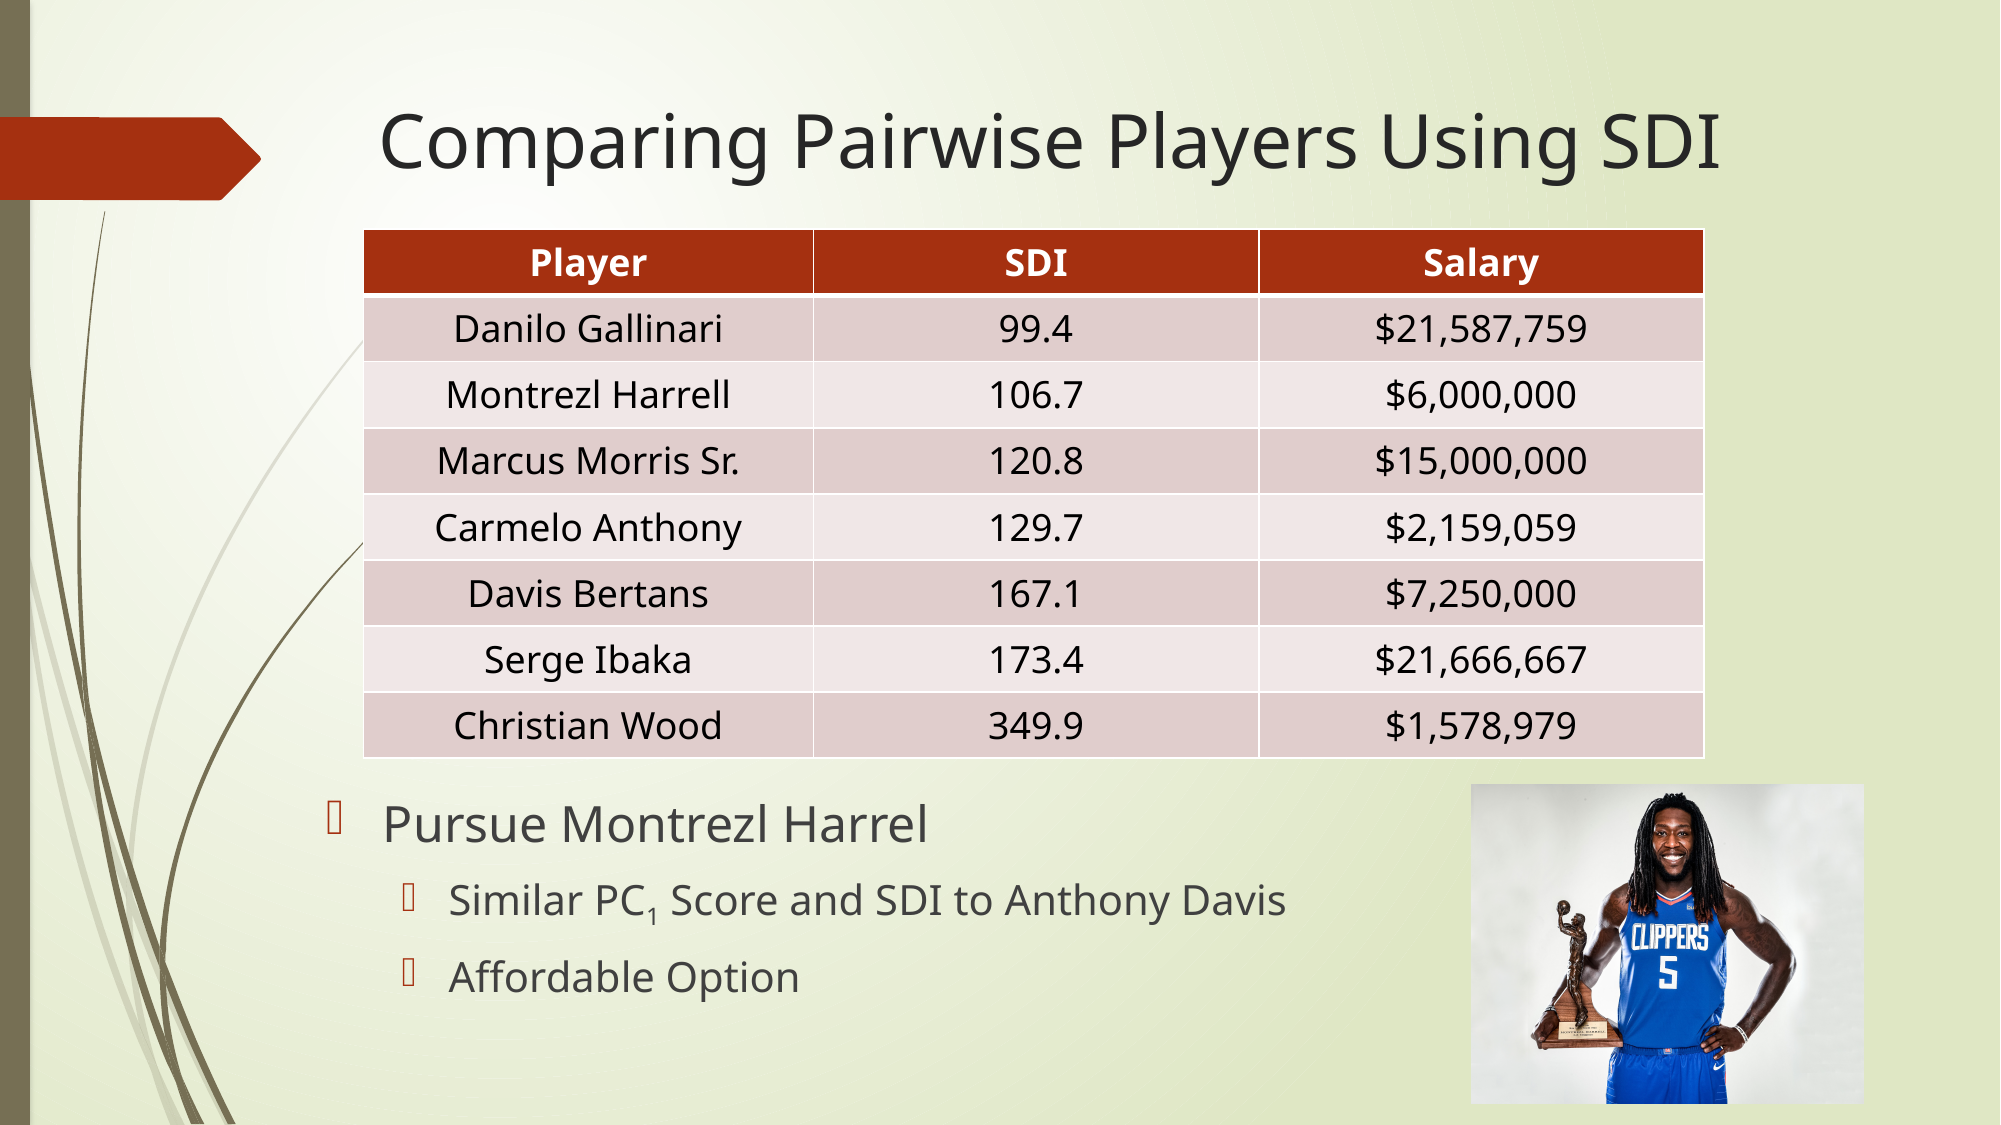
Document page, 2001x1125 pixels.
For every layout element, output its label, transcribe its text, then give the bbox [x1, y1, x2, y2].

table_header SDI [814, 230, 1258, 293]
table_cell 349.9 [814, 693, 1258, 757]
table_cell $1,578,979 [1260, 693, 1703, 757]
table_cell Carmelo Anthony [364, 495, 813, 559]
table_cell Marcus Morris Sr. [364, 429, 813, 493]
table_cell 173.4 [814, 627, 1258, 691]
list Pursue Montrezl Harrel Similar PC1 Score and SDI to Anthony Davis Affordable Option [311, 785, 1471, 1053]
table_cell $21,587,759 [1260, 298, 1703, 361]
table_cell 129.7 [814, 495, 1258, 559]
table_cell 106.7 [814, 362, 1258, 427]
table_cell Christian Wood [364, 693, 813, 757]
table_cell $6,000,000 [1260, 362, 1703, 427]
table_cell $7,250,000 [1260, 561, 1703, 625]
table_cell $21,666,667 [1260, 627, 1703, 691]
table_header Player [364, 230, 813, 293]
title Comparing Pairwise Players Using SDI [363, 86, 1826, 297]
table_cell 120.8 [814, 429, 1258, 493]
table_cell 167.1 [814, 561, 1258, 625]
table_cell Serge Ibaka [364, 627, 813, 691]
table_header Salary [1260, 230, 1703, 293]
table_cell 99.4 [814, 298, 1258, 361]
table_cell Davis Bertans [364, 561, 813, 625]
table_cell Montrezl Harrell [364, 362, 813, 427]
picture [1471, 784, 1864, 1104]
table_cell Danilo Gallinari [364, 298, 813, 361]
table_cell $15,000,000 [1260, 429, 1703, 493]
table_cell $2,159,059 [1260, 495, 1703, 559]
